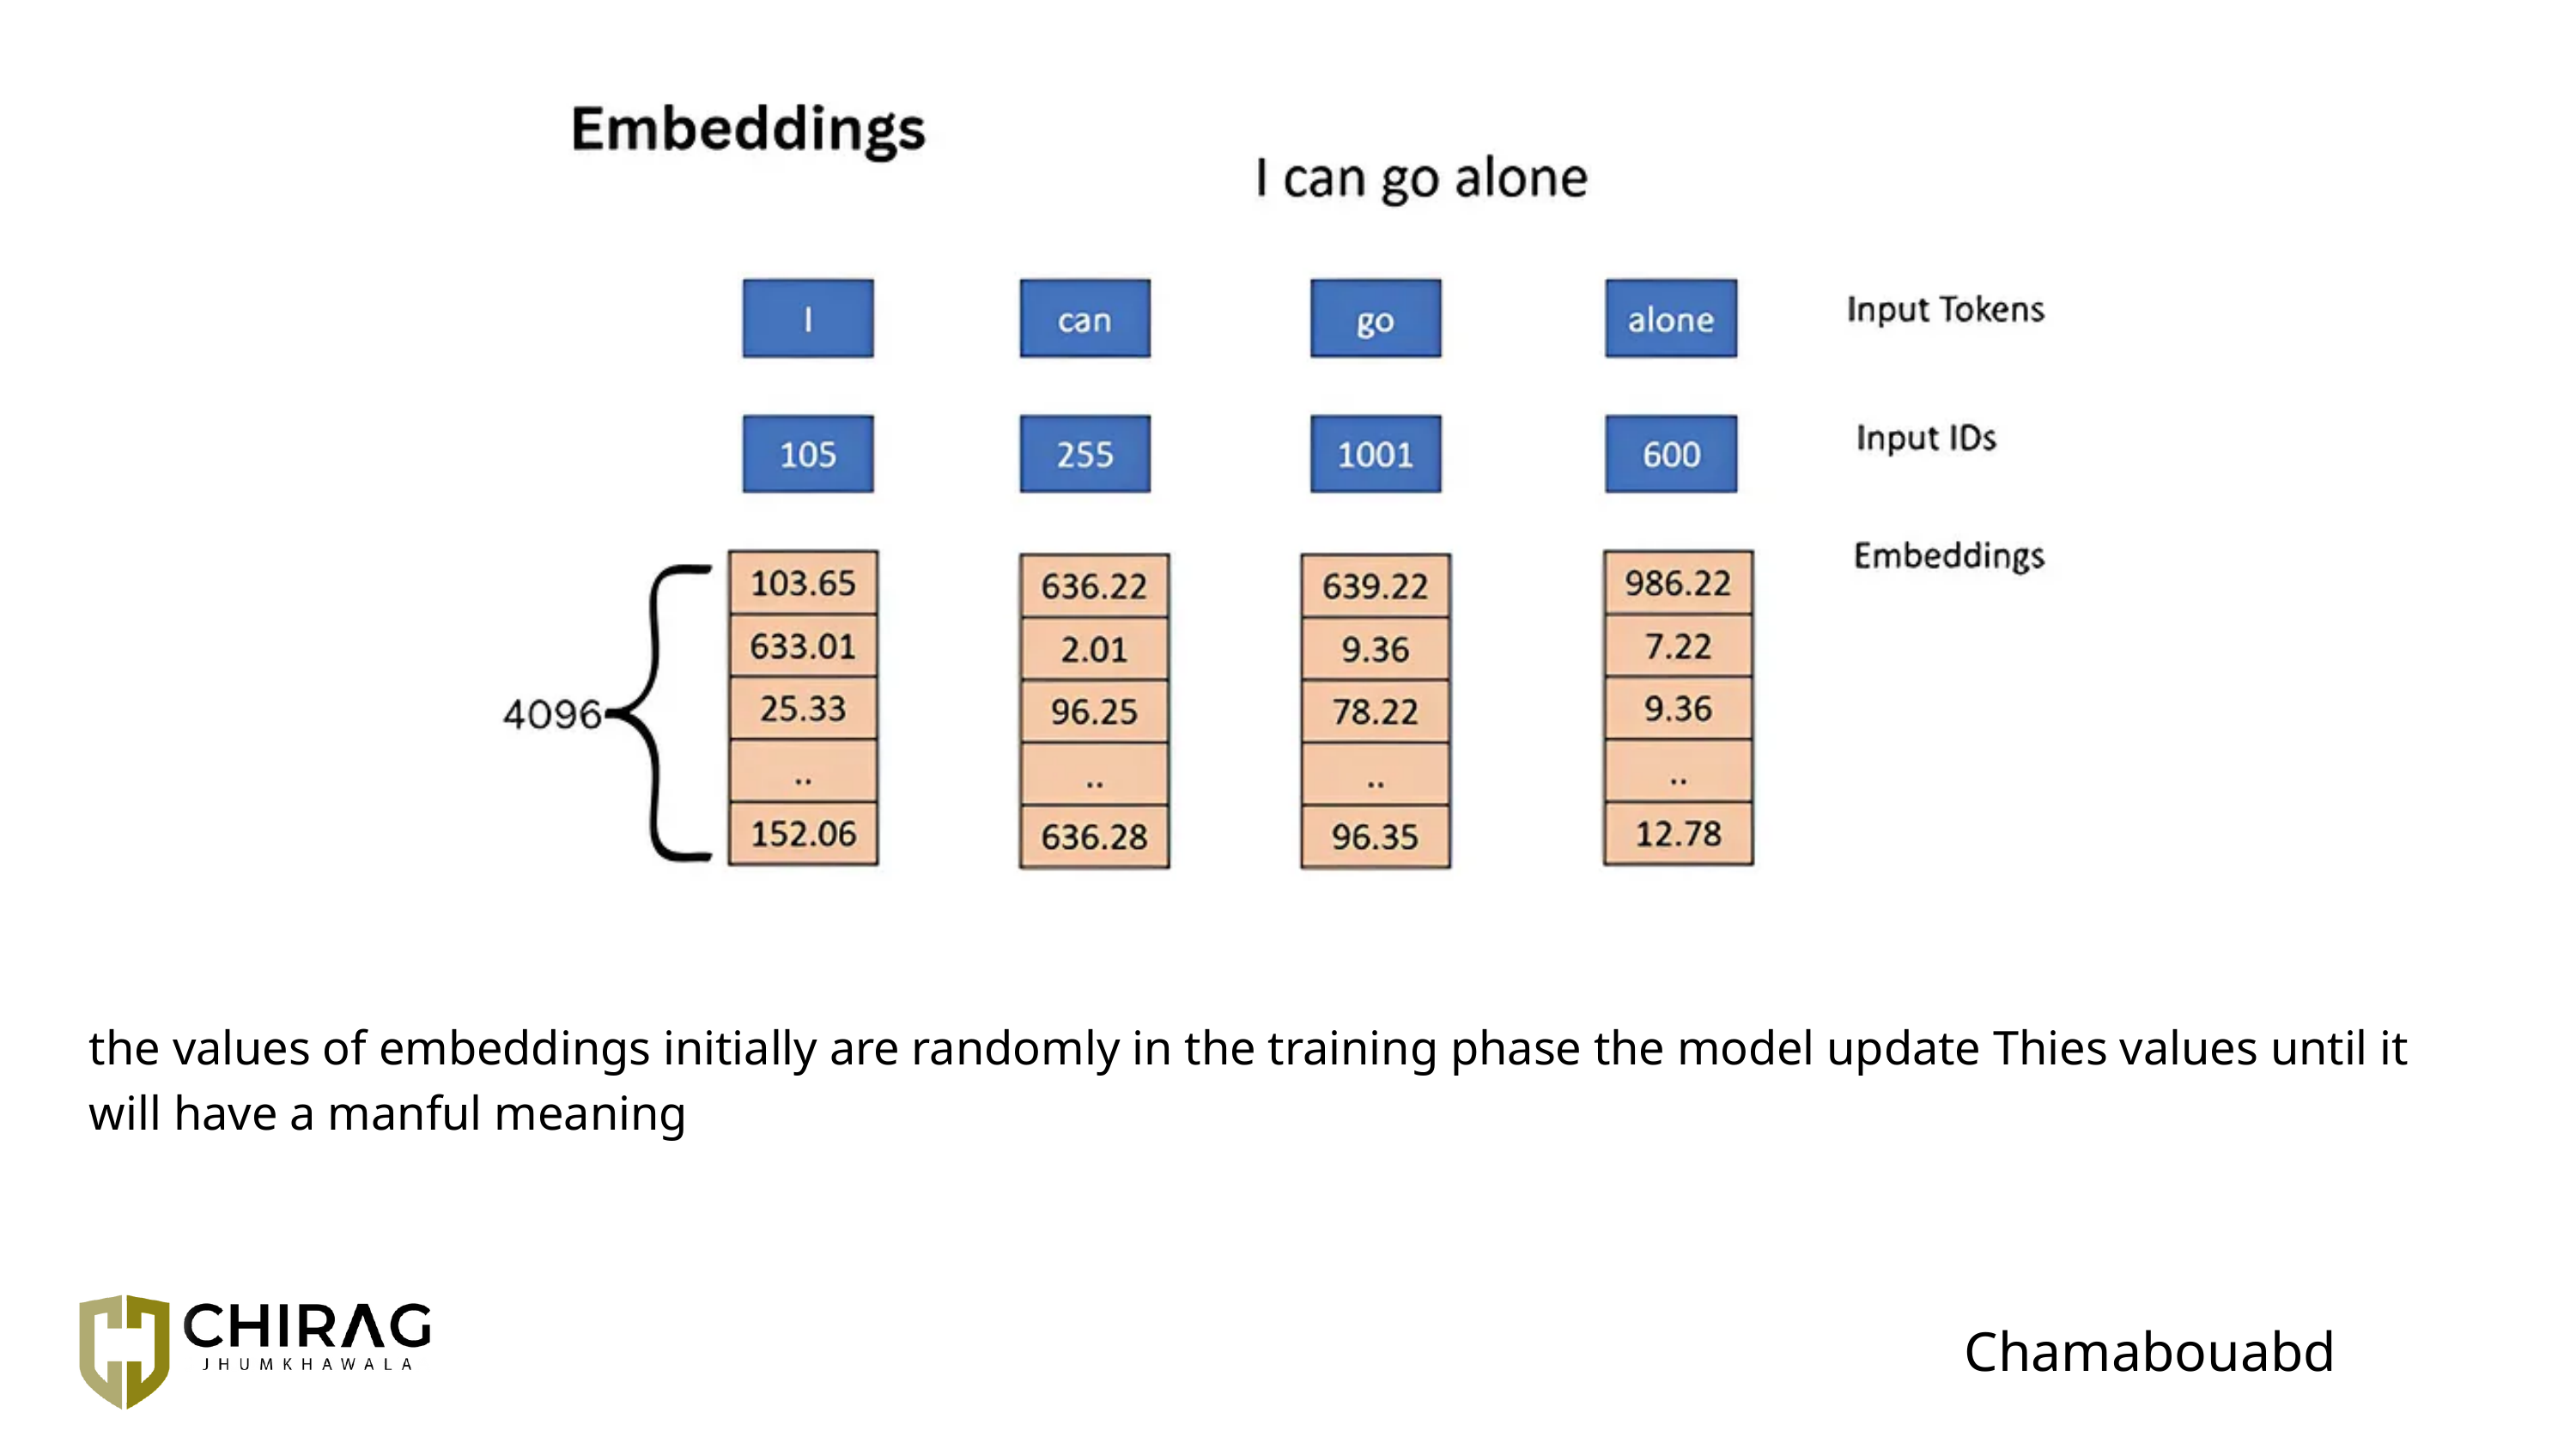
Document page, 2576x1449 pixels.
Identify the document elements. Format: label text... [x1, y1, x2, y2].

text_box Chamabouabd [1964, 1306, 2432, 1382]
text_box [73, 1270, 438, 1426]
text_box [492, 88, 2084, 881]
text_box the values of embeddings initially are randomly in the training phase the model update Thies values until it will have a manful meaning [88, 1009, 2487, 1139]
